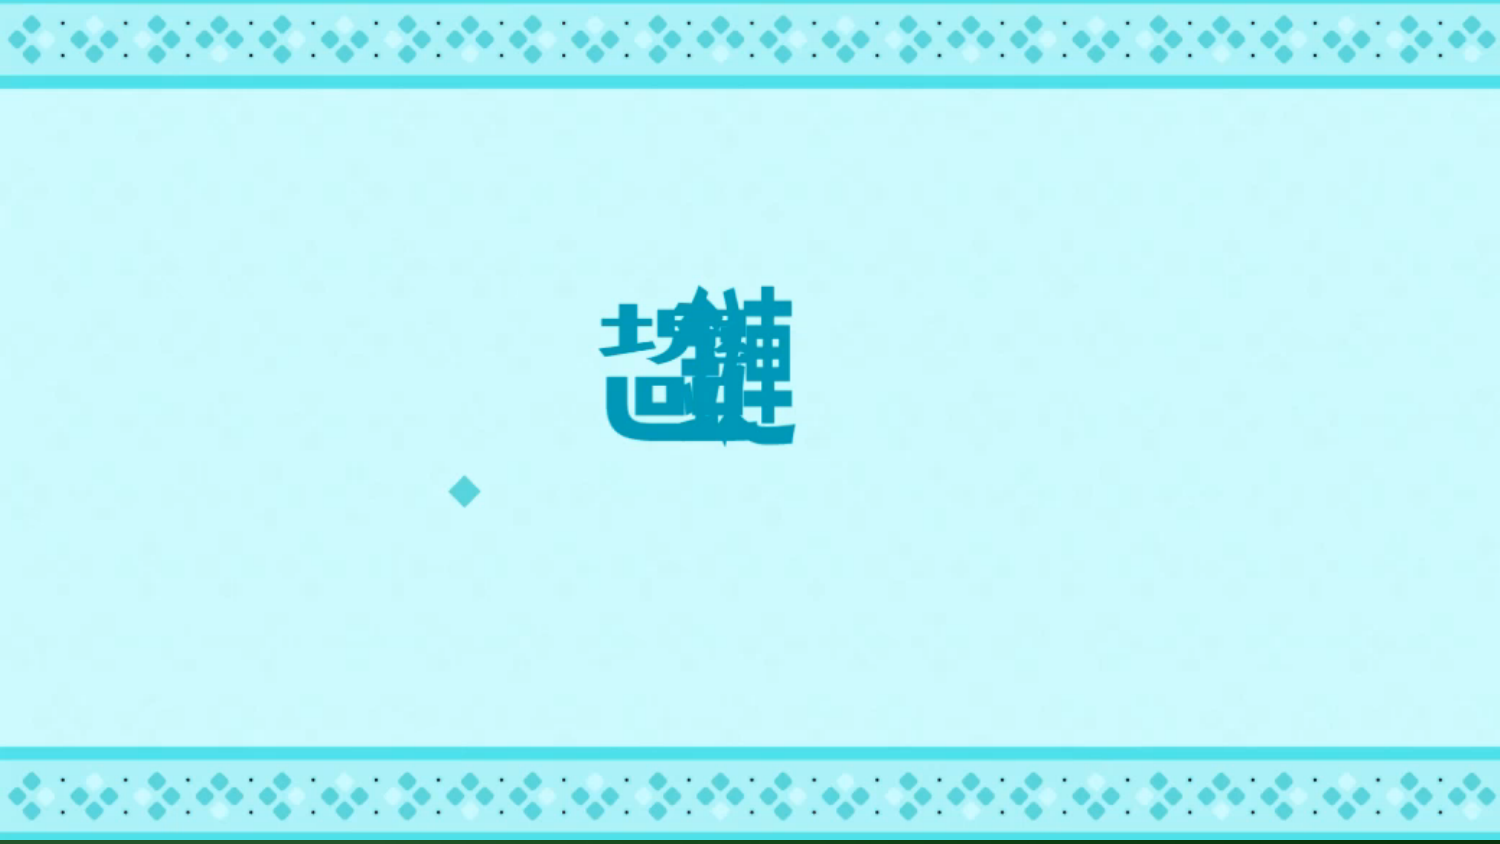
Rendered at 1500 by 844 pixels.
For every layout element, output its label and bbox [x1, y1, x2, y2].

text_box [0, 0, 1500, 841]
